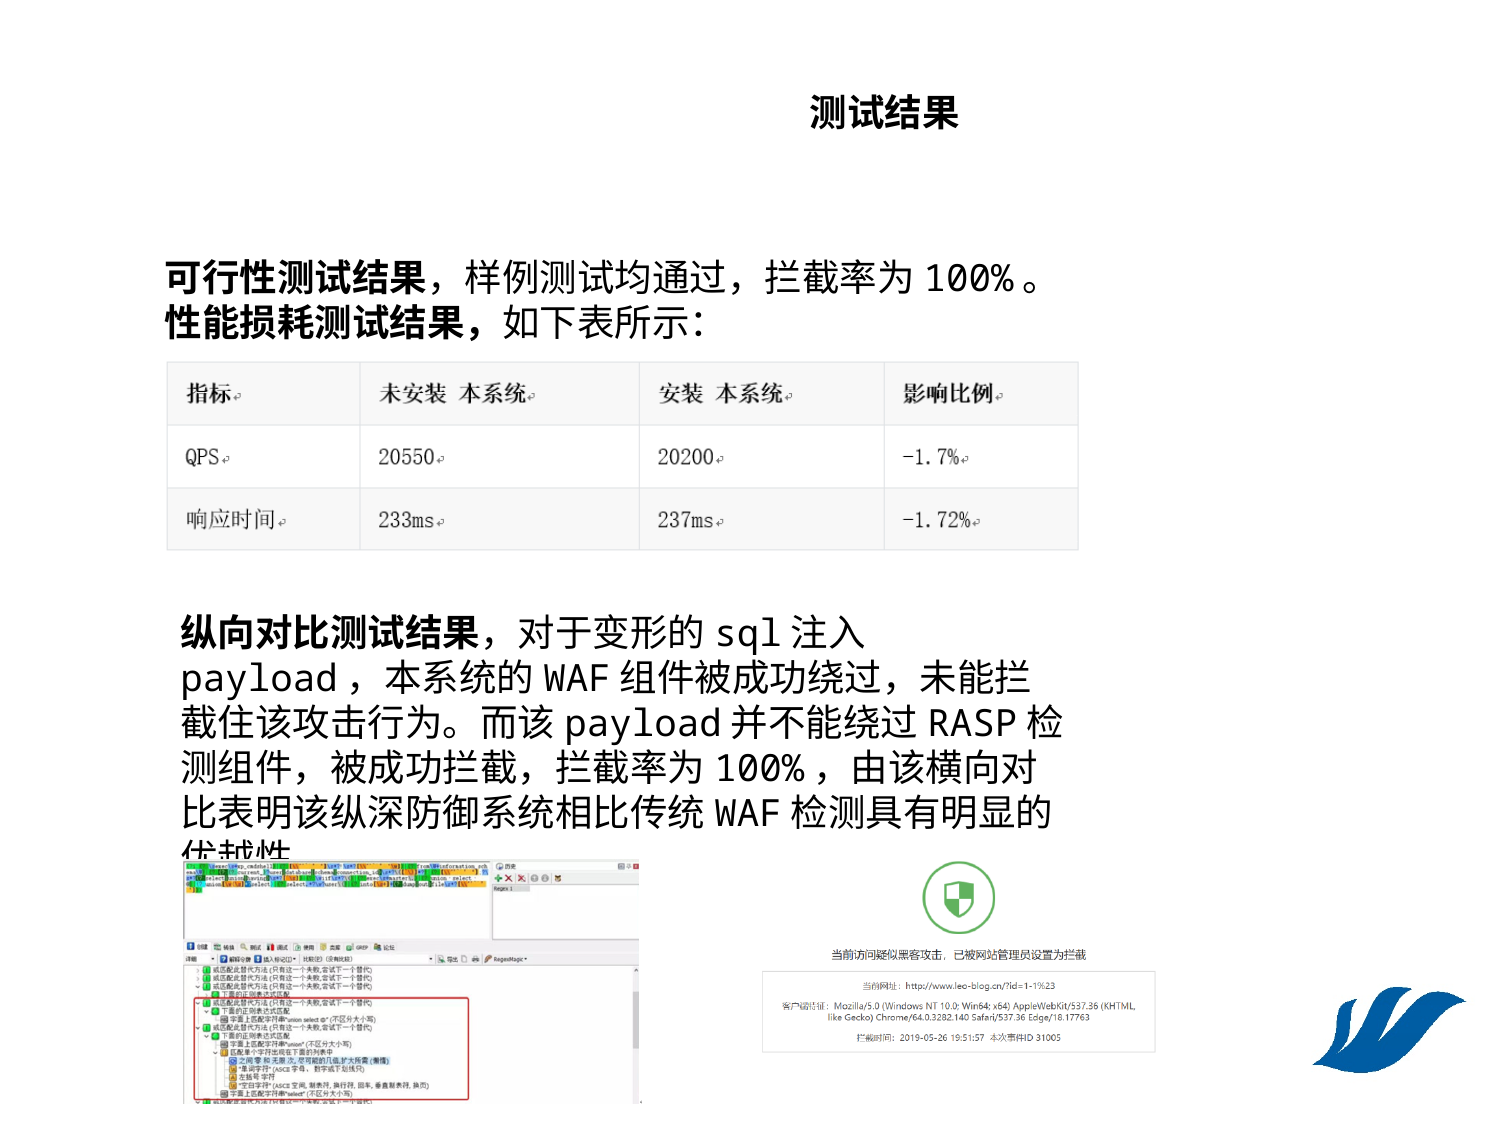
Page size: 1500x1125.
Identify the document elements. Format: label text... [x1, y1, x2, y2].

picture [717, 838, 1207, 1059]
text_box 纵向对比测试结果，对于变形的sql注入payload，本系统的WAF组件被成功绕过，未能拦截住该攻击行为。而该payload并不能绕过RASP检测组件，被成功拦截，拦截率为100%，由该横向对比表明该纵深防御系统相比传统WAF检测具有明显的优越性。 [165, 602, 1080, 932]
picture [149, 349, 1087, 563]
text_box 可行性测试结果，样例测试均通过，拦截率为100%。 性能损耗测试结果，如下表所示： [149, 246, 1207, 397]
text_box 测试结果 [494, 82, 1062, 142]
picture [173, 859, 642, 1105]
picture [1289, 929, 1489, 1125]
